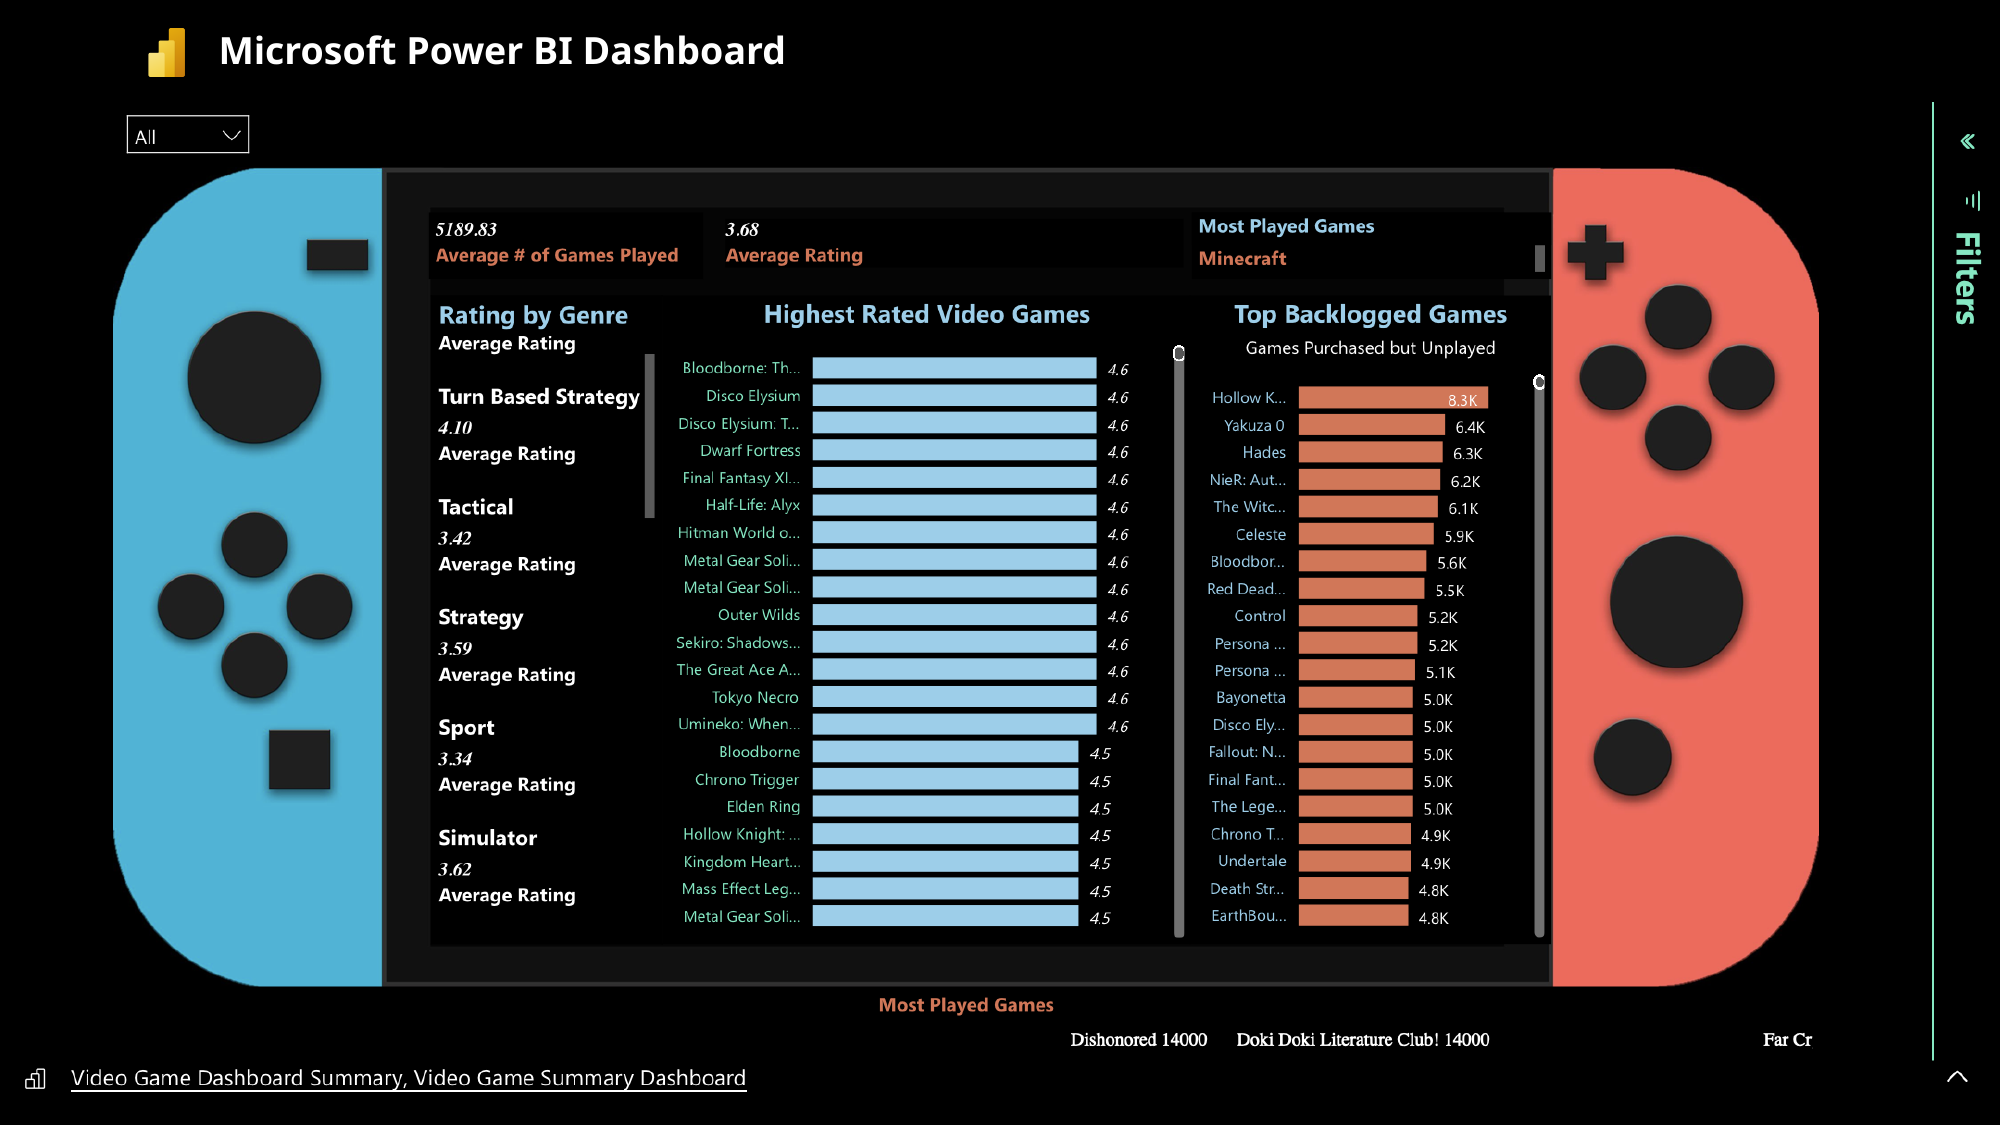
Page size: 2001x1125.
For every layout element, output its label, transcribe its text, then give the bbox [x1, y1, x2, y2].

picture [142, 28, 191, 77]
title Microsoft Power BI Dashboard [0, 0, 2000, 102]
picture [0, 102, 2000, 1097]
